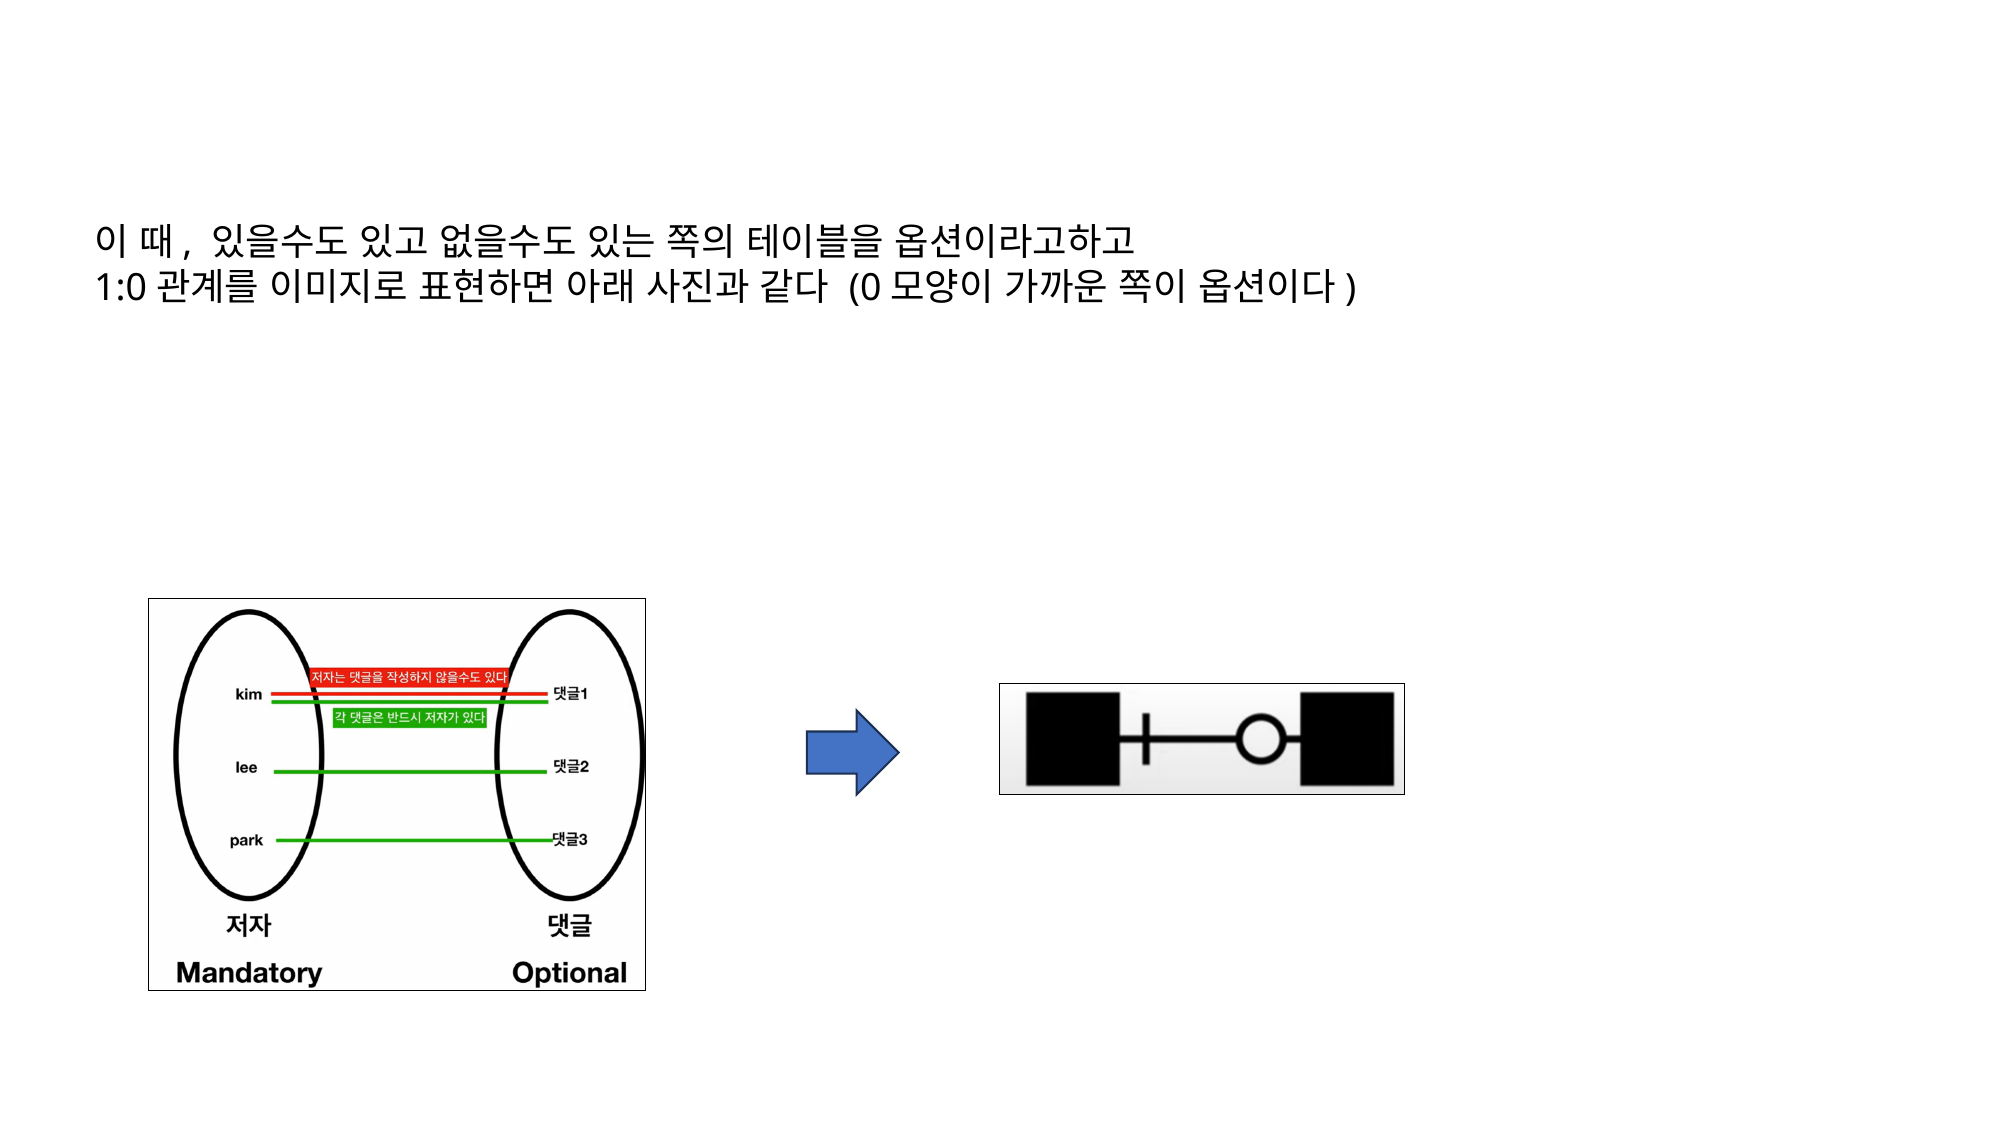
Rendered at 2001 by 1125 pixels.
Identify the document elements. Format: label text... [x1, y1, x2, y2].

picture [999, 683, 1405, 795]
text_box 이 때, 있을수도 있고 없을수도 있는 쪽의 테이블을 옵션이라고하고 1:0관계를 이미지로 표현하면 아래 사진과 같다 (0모양이 가까운 쪽이 옵션이다) [79, 165, 1372, 316]
picture [148, 598, 646, 991]
text_box [805, 708, 901, 798]
